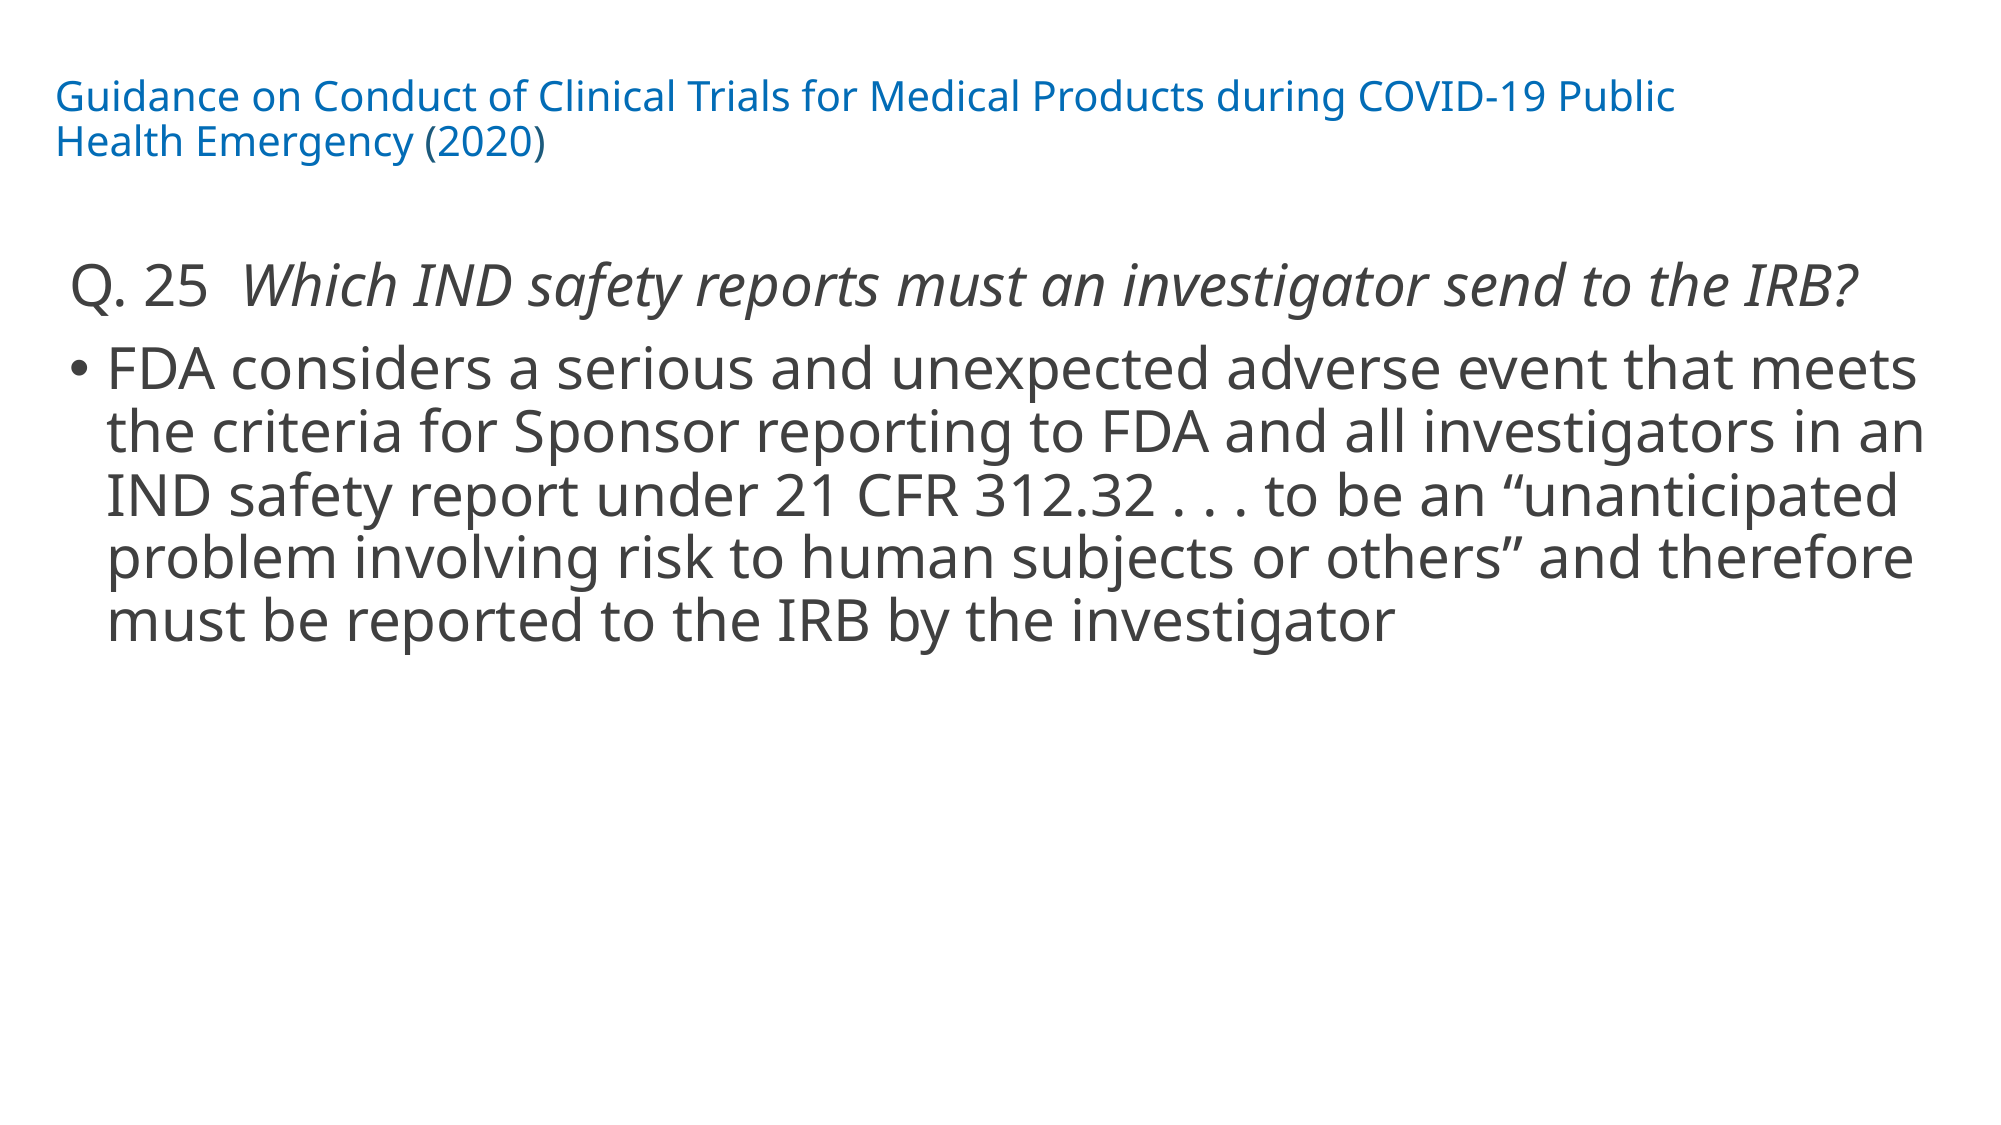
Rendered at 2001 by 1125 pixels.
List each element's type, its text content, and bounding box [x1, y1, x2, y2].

list Q. 25 Which IND safety reports must an investigator send to the IRB? FDA considers a serious and unexpected adverse event that meets the criteria for Sponsor reporting to FDA and all investigators in an IND safety report under 21 CFR 312.32 . . . to be an “unanticipated problem involving risk to human subjects or others” and therefore must be reported to the IRB by the investigator [69, 255, 1931, 1100]
title Guidance on Conduct of Clinical Trials for Medical Products during COVID-19 Public Health Emergency (2020) [54, 75, 1802, 198]
